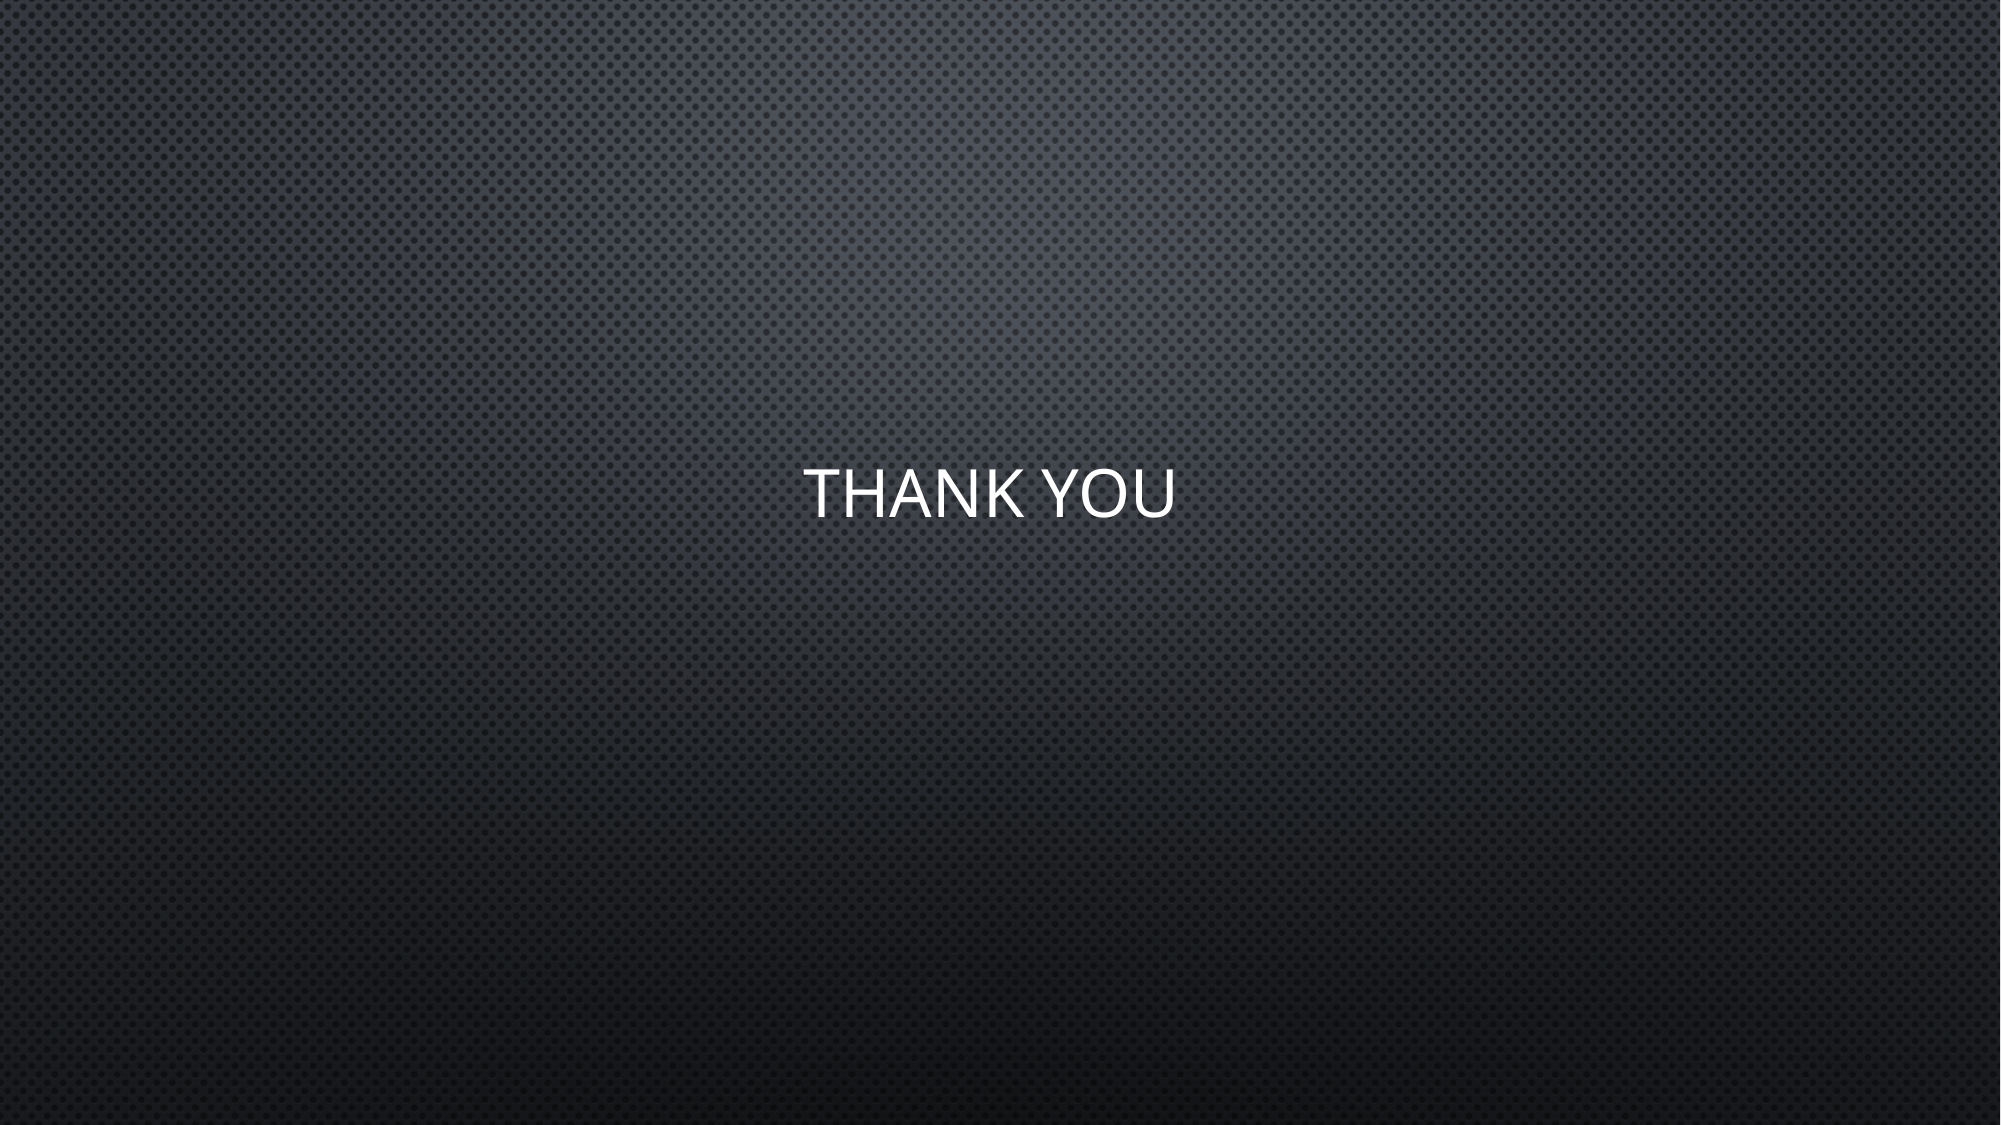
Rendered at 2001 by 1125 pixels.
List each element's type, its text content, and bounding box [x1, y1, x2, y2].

title Thank you [187, 334, 1813, 647]
